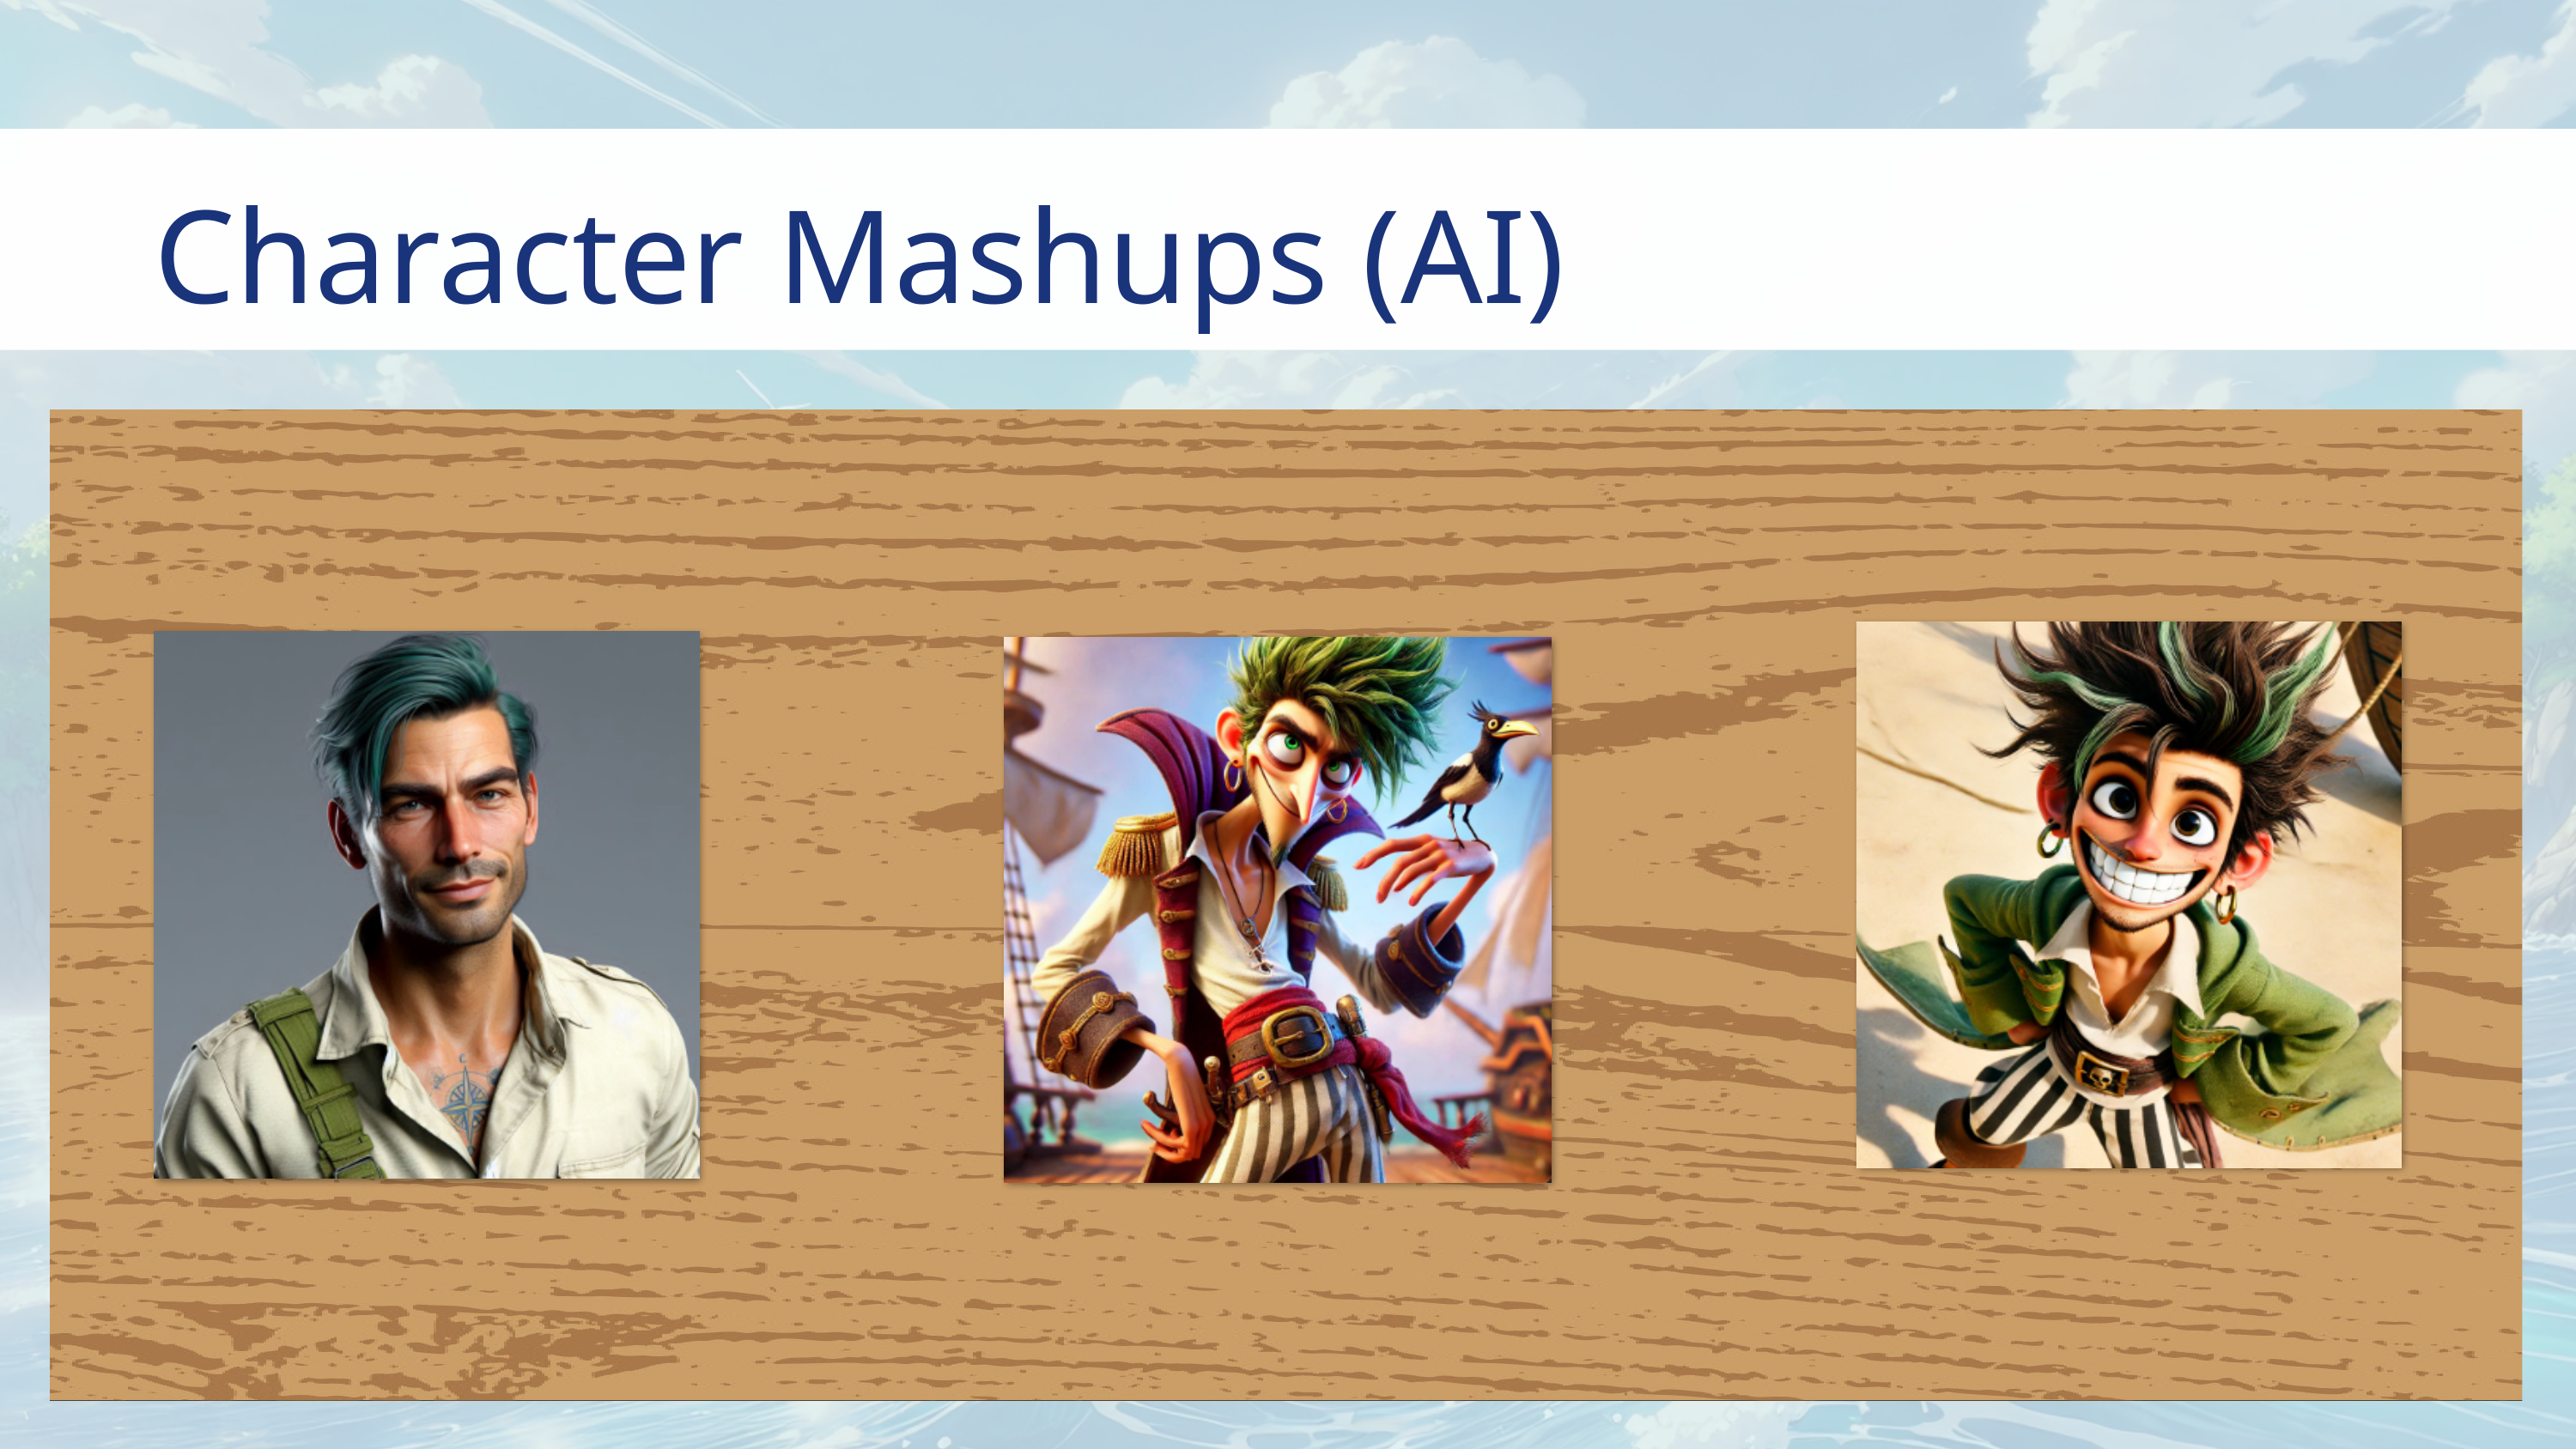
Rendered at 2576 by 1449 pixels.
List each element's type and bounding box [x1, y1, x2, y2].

text_box [49, 409, 2523, 1401]
text_box [0, 0, 2576, 1449]
picture [1004, 636, 1552, 1184]
picture [1856, 621, 2402, 1168]
picture [154, 630, 700, 1179]
